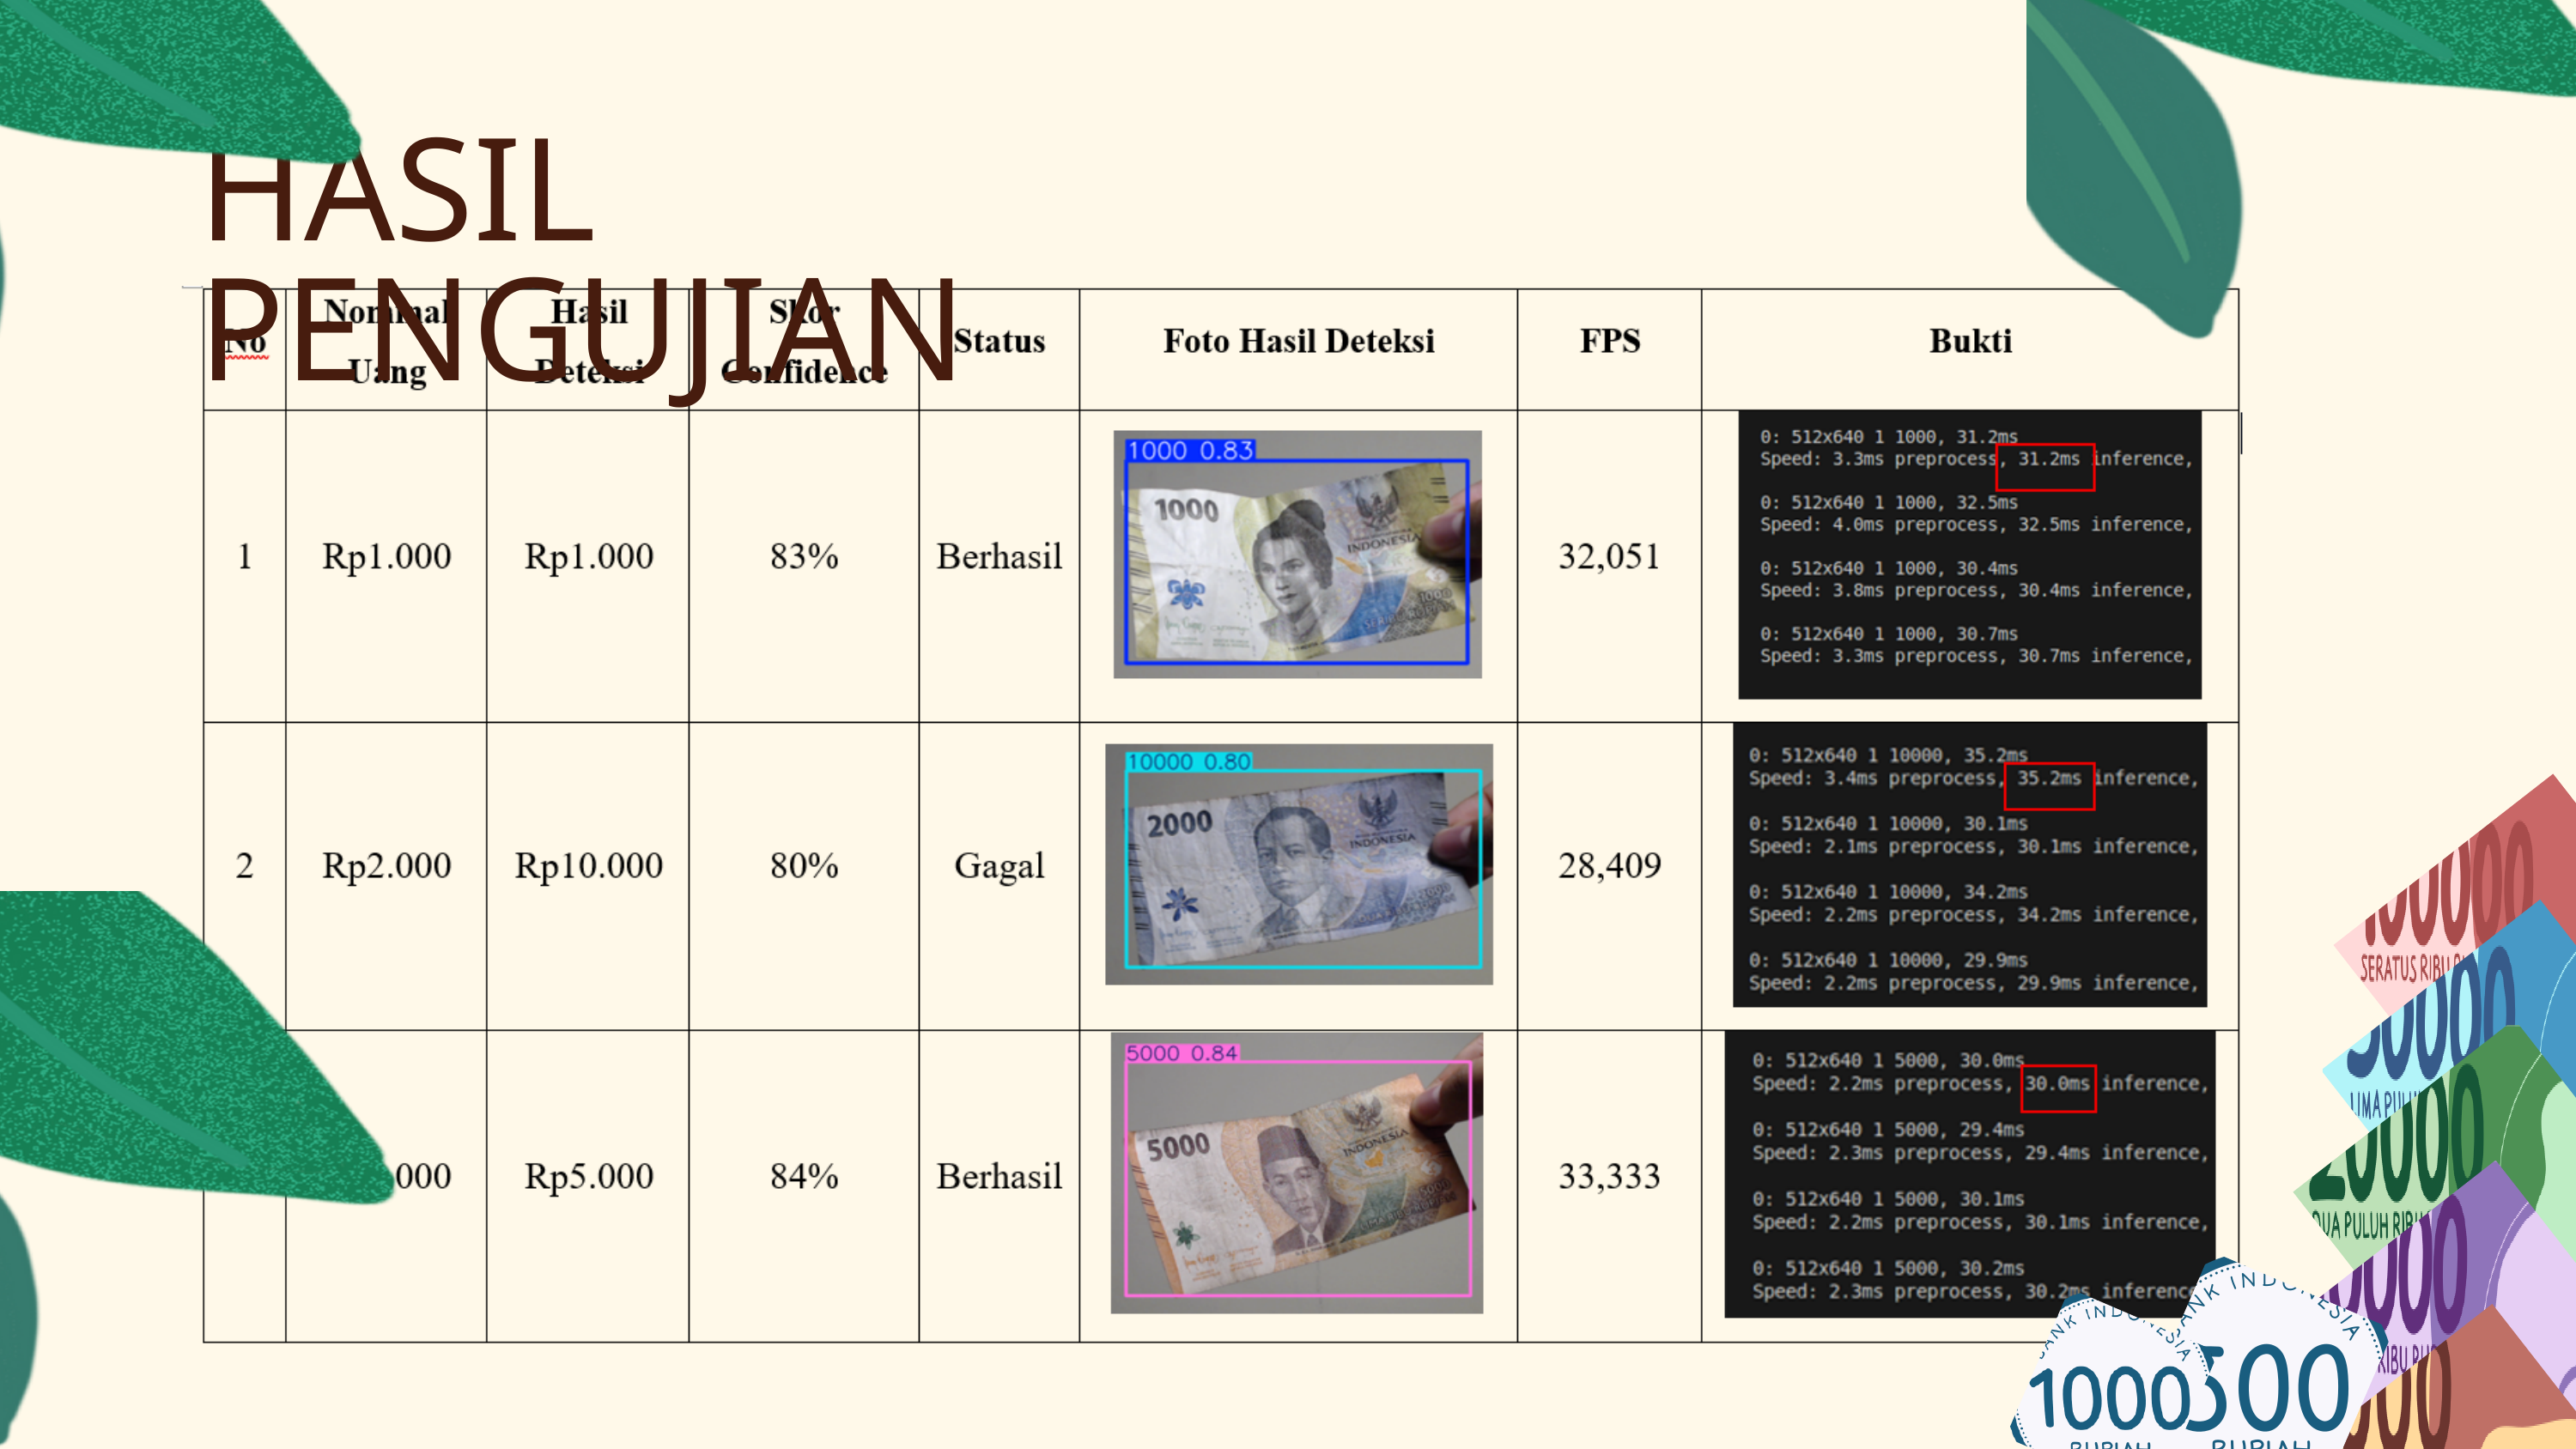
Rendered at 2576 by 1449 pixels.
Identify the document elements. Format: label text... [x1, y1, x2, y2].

text_box [2026, 0, 2576, 342]
text_box [2321, 899, 2576, 1132]
text_box [0, 891, 400, 1449]
text_box [2319, 1160, 2576, 1410]
text_box [2343, 1304, 2576, 1449]
text_box [2293, 1019, 2576, 1270]
text_box [2175, 1251, 2394, 1449]
text_box HASIL PENGUJIAN [198, 130, 1139, 409]
text_box [0, 0, 367, 409]
text_box [2005, 1288, 2219, 1449]
text_box [168, 286, 2263, 1361]
text_box [2333, 773, 2576, 1016]
